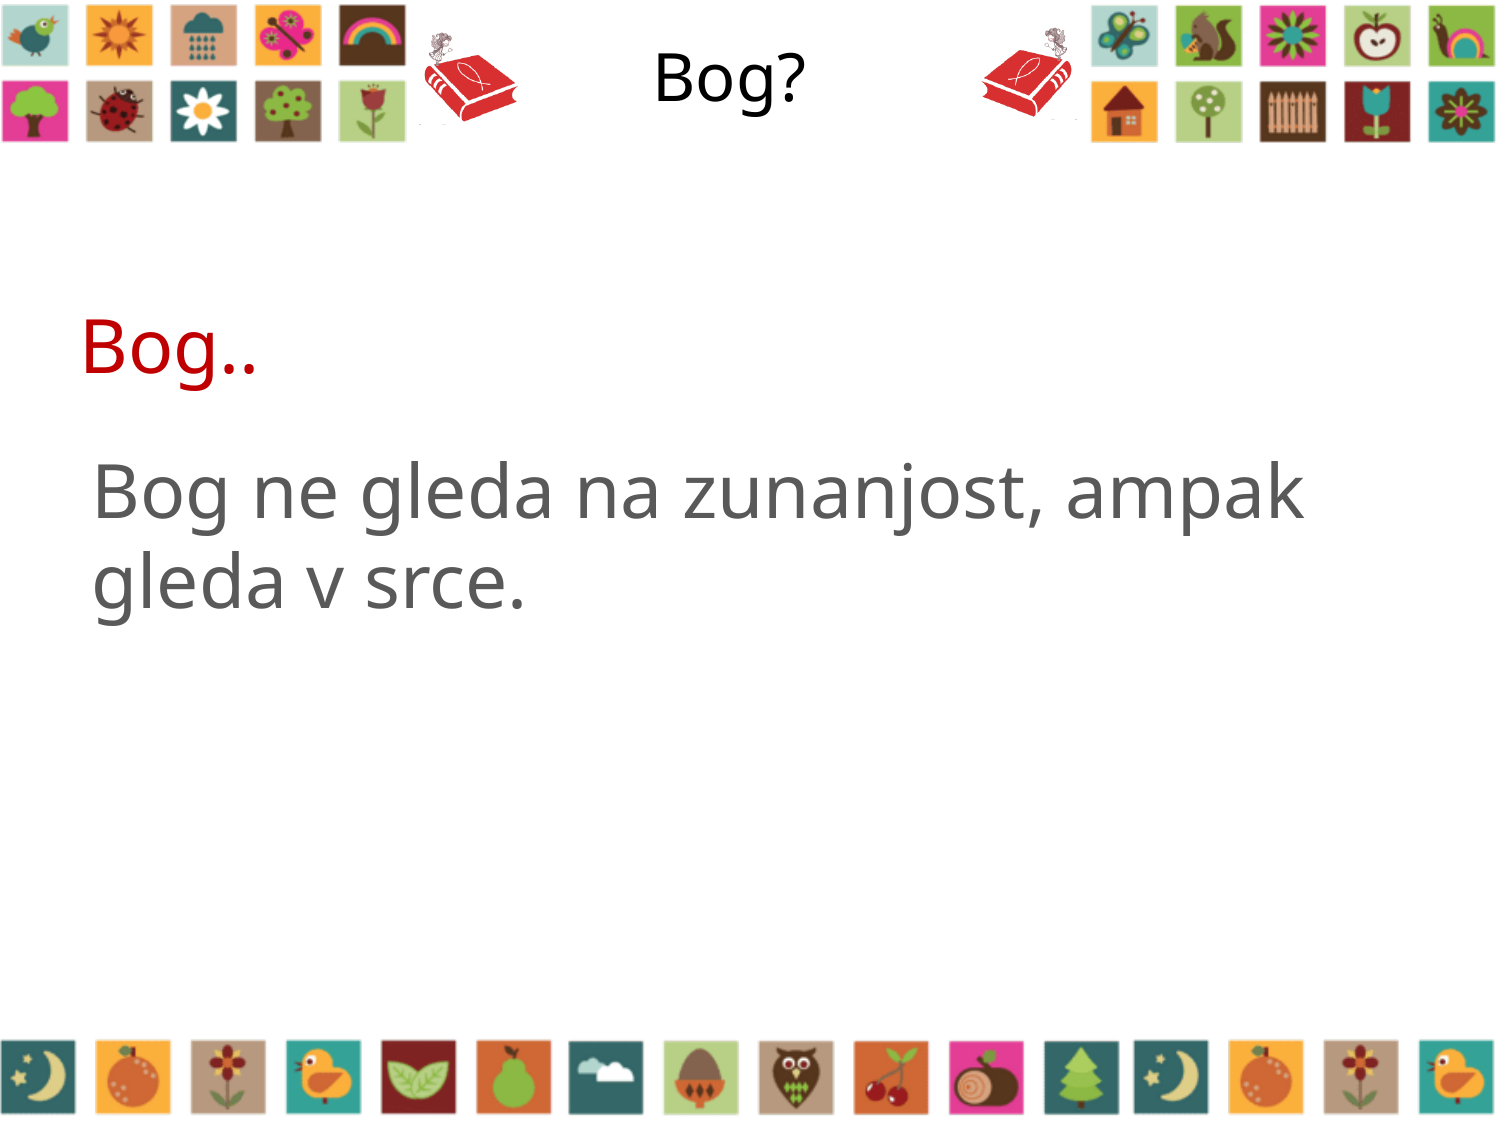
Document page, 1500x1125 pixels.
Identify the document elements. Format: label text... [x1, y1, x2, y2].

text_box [0, 1028, 1500, 1118]
text_box Bog.. [64, 290, 1412, 396]
picture [0, 3, 550, 150]
picture [950, 3, 1500, 150]
text_box Bog? [553, 27, 946, 123]
text_box Bog ne gleda na zunanjost, ampak gleda v srce. [76, 436, 1424, 632]
